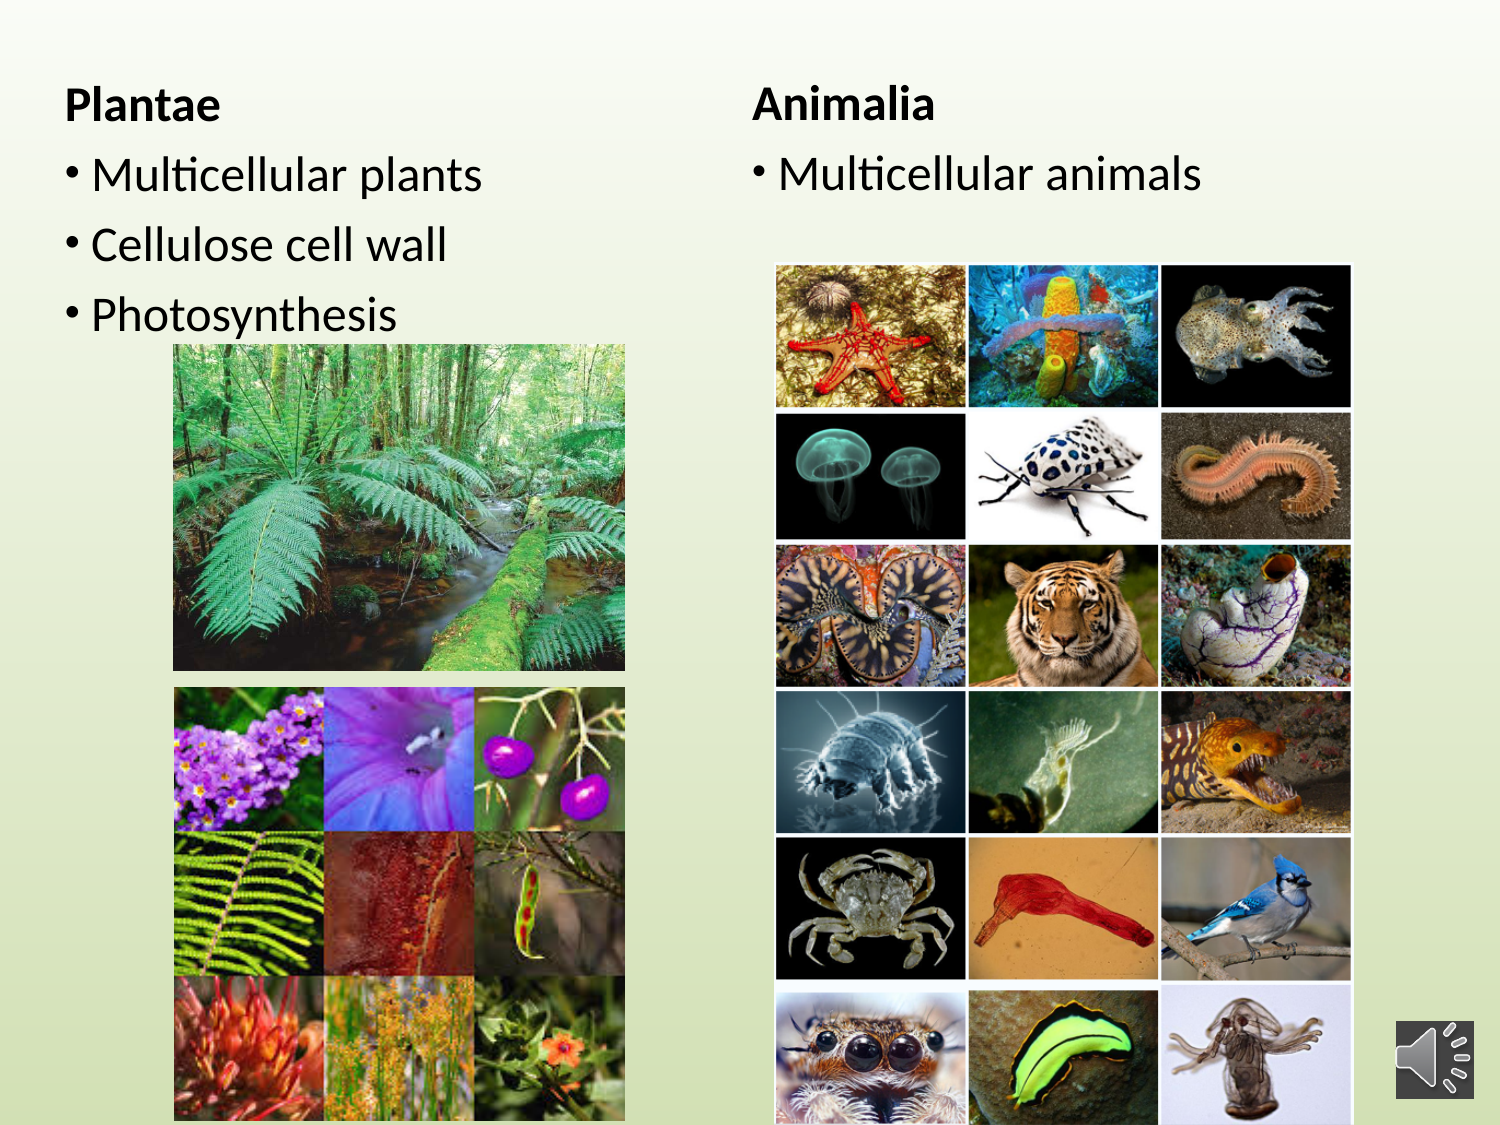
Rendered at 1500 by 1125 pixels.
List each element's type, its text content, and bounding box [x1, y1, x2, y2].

picture [774, 262, 1354, 1125]
picture [174, 687, 626, 1122]
picture [1394, 1019, 1476, 1101]
picture [173, 344, 626, 672]
text_box Animalia Multicellular animals [737, 63, 1488, 208]
text_box Plantae Multicellular plants Cellulose cell wall Photosynthesis [50, 64, 1425, 350]
